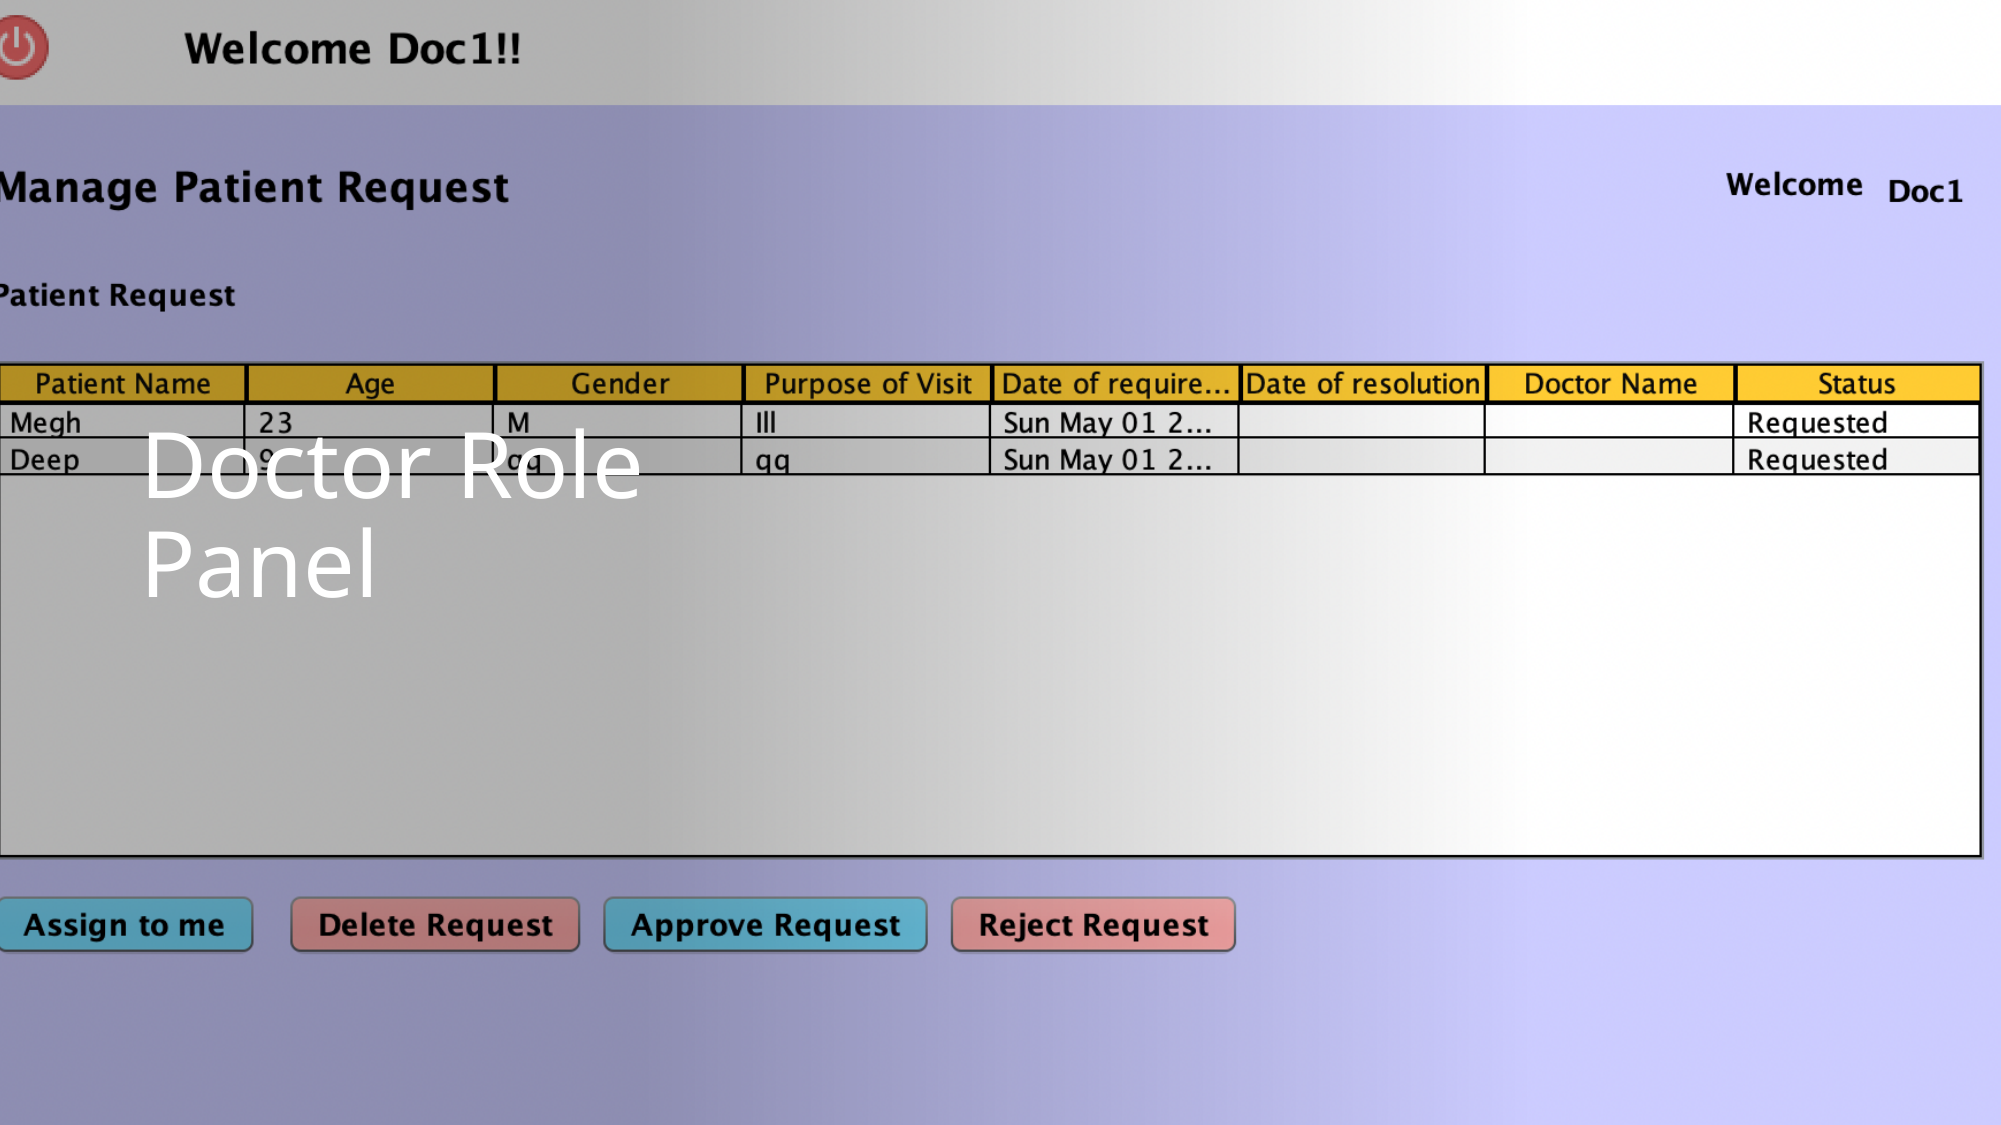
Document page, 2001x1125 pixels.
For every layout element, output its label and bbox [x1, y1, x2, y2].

list [0, 0, 2000, 1125]
